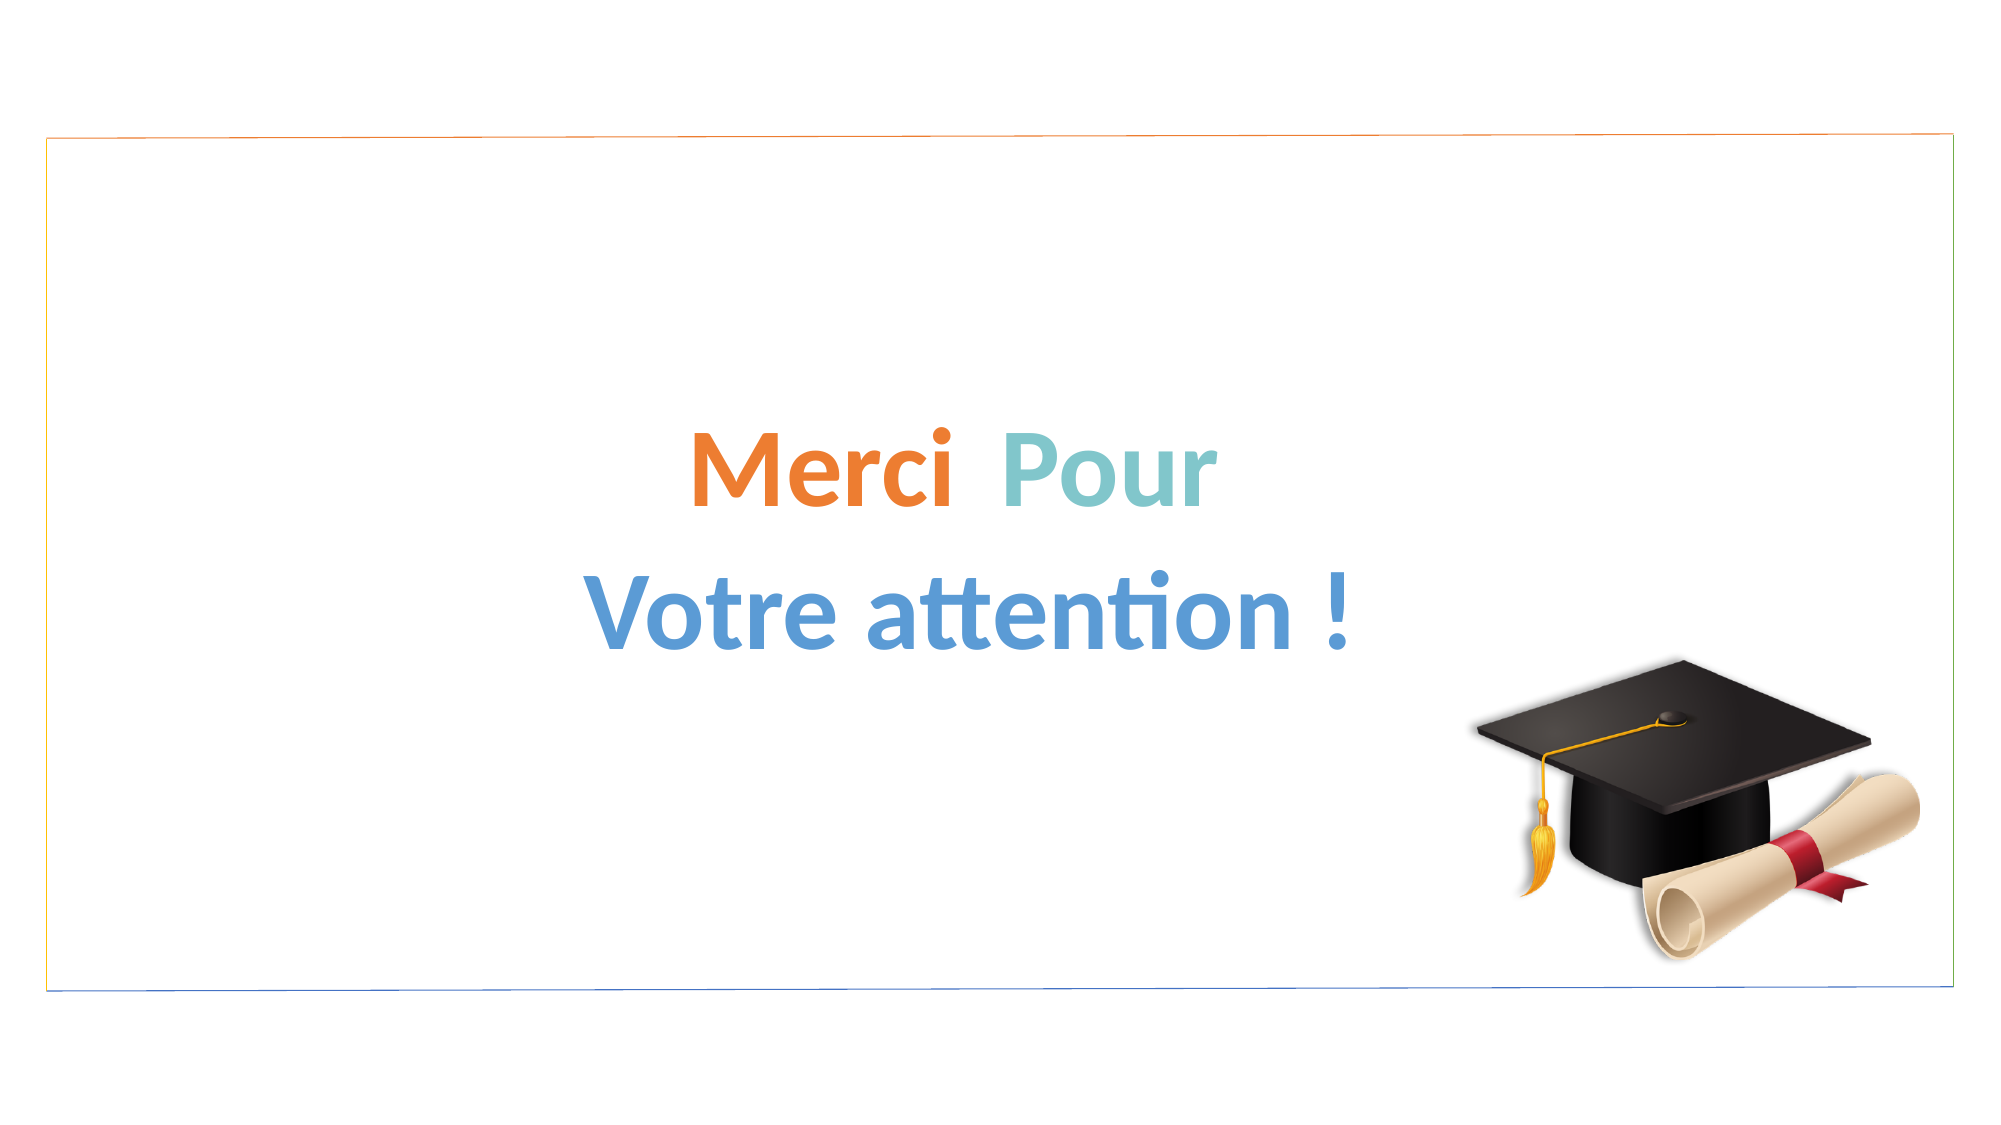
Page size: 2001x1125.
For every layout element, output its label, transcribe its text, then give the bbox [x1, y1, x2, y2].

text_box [46, 986, 1954, 992]
text_box Pour [985, 386, 1261, 529]
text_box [46, 133, 1954, 139]
text_box Votre attention ! [568, 529, 1398, 680]
text_box Merci [672, 386, 985, 529]
picture [1477, 660, 1920, 960]
